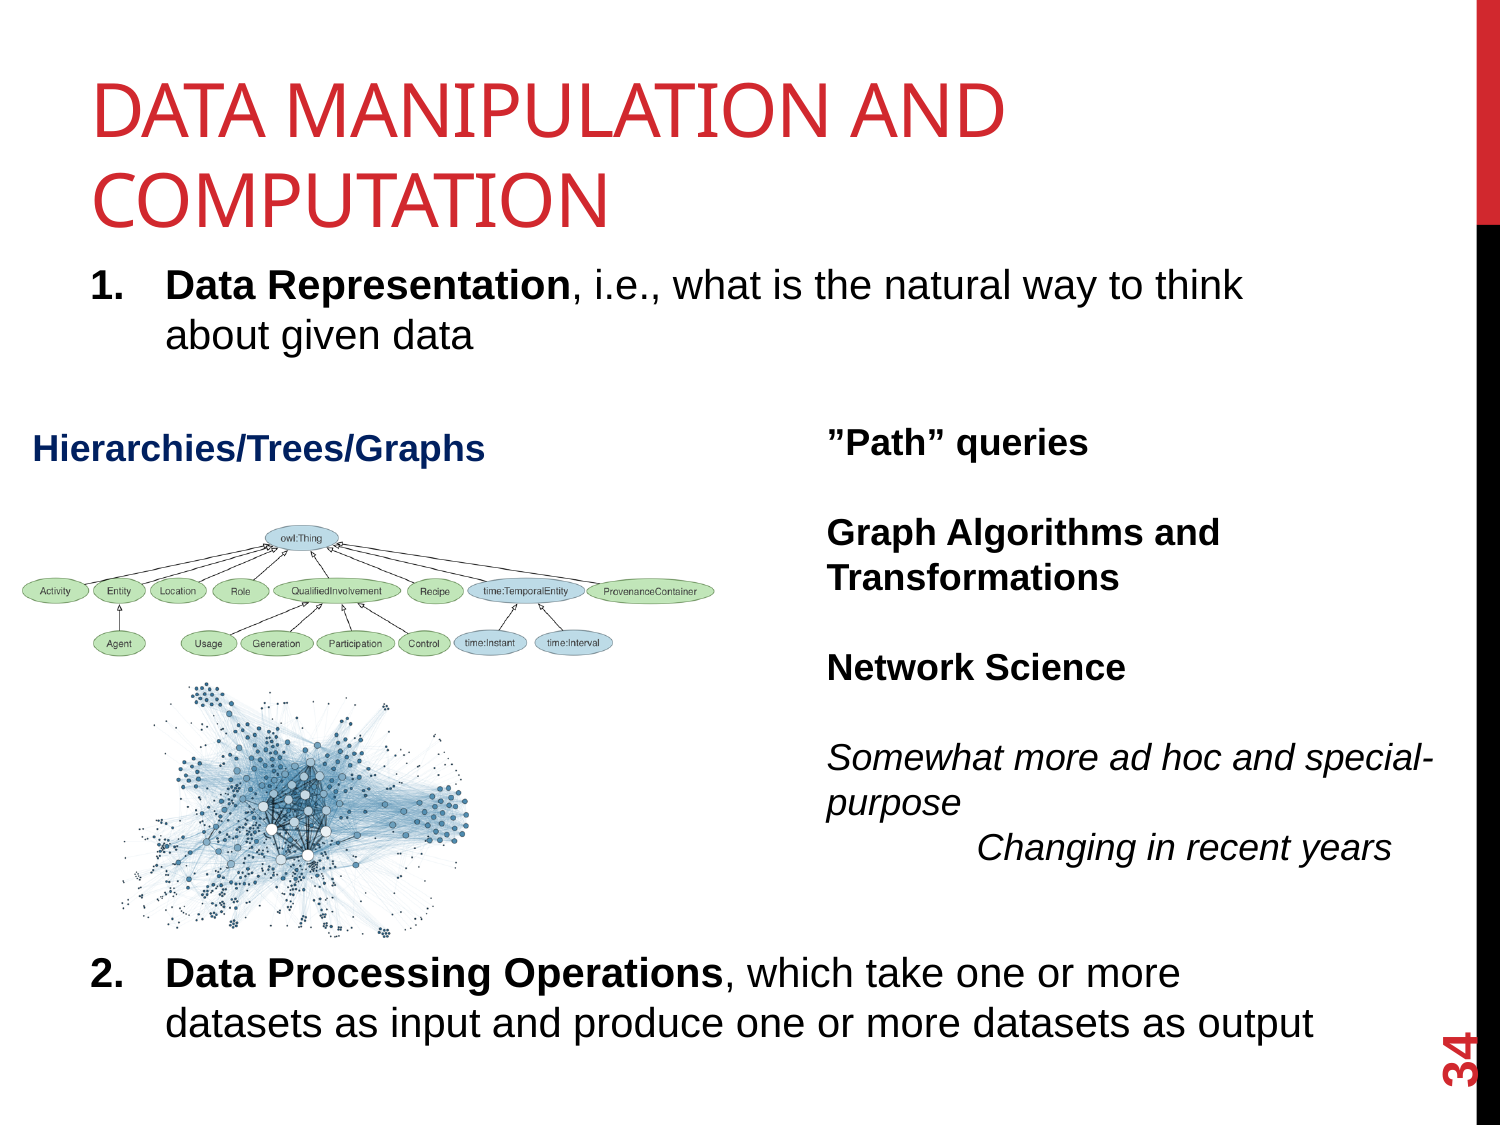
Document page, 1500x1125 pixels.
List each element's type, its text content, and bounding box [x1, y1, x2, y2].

list Data Representation, i.e., what is the natural way to think about given data Data Processing Operations, which take one or more datasets as input and produce one or more datasets as output [949, 250, 1363, 410]
list Data Representation, i.e., what is the natural way to think about given data Data Processing Operations, which take one or more datasets as input and produce one or more datasets as output [75, 707, 1363, 1104]
text_box [762, 921, 1174, 1028]
text_box ”Path” queries Graph Algorithms and Transformations Network Science Somewhat more ad hoc and special-purpose Changing in recent years [811, 410, 1482, 876]
picture [14, 517, 721, 664]
text_box [0, 0, 949, 707]
slide_number 34 [1427, 887, 1488, 1104]
title Data Manipulation and Computation [949, 25, 1269, 250]
picture [115, 676, 475, 945]
